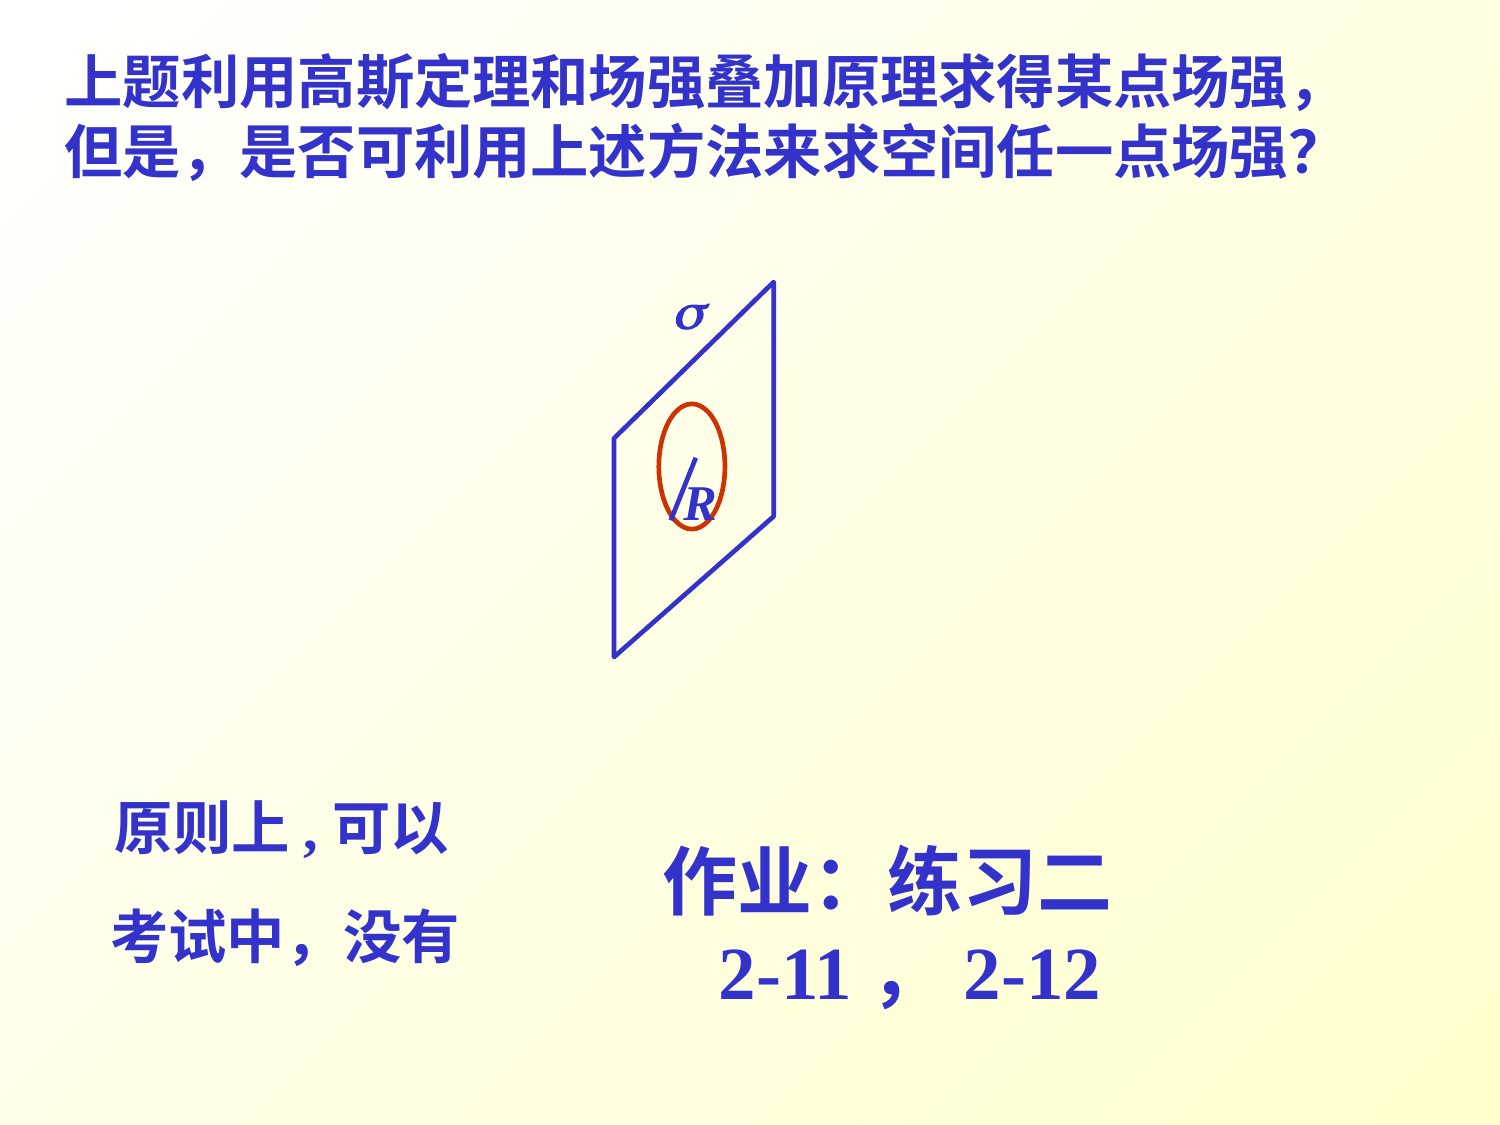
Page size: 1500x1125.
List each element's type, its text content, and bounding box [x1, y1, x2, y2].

text_box 作业：练习二 2-11，2-12 [648, 826, 1145, 1022]
text_box 考试中，没有 [95, 893, 475, 978]
text_box 原则上,可以 [100, 783, 1462, 869]
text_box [608, 269, 774, 658]
text_box 上题利用高斯定理和场强叠加原理求得某点场强，但是，是否可利用上述方法来求空间任一点场强？ [49, 37, 1412, 193]
